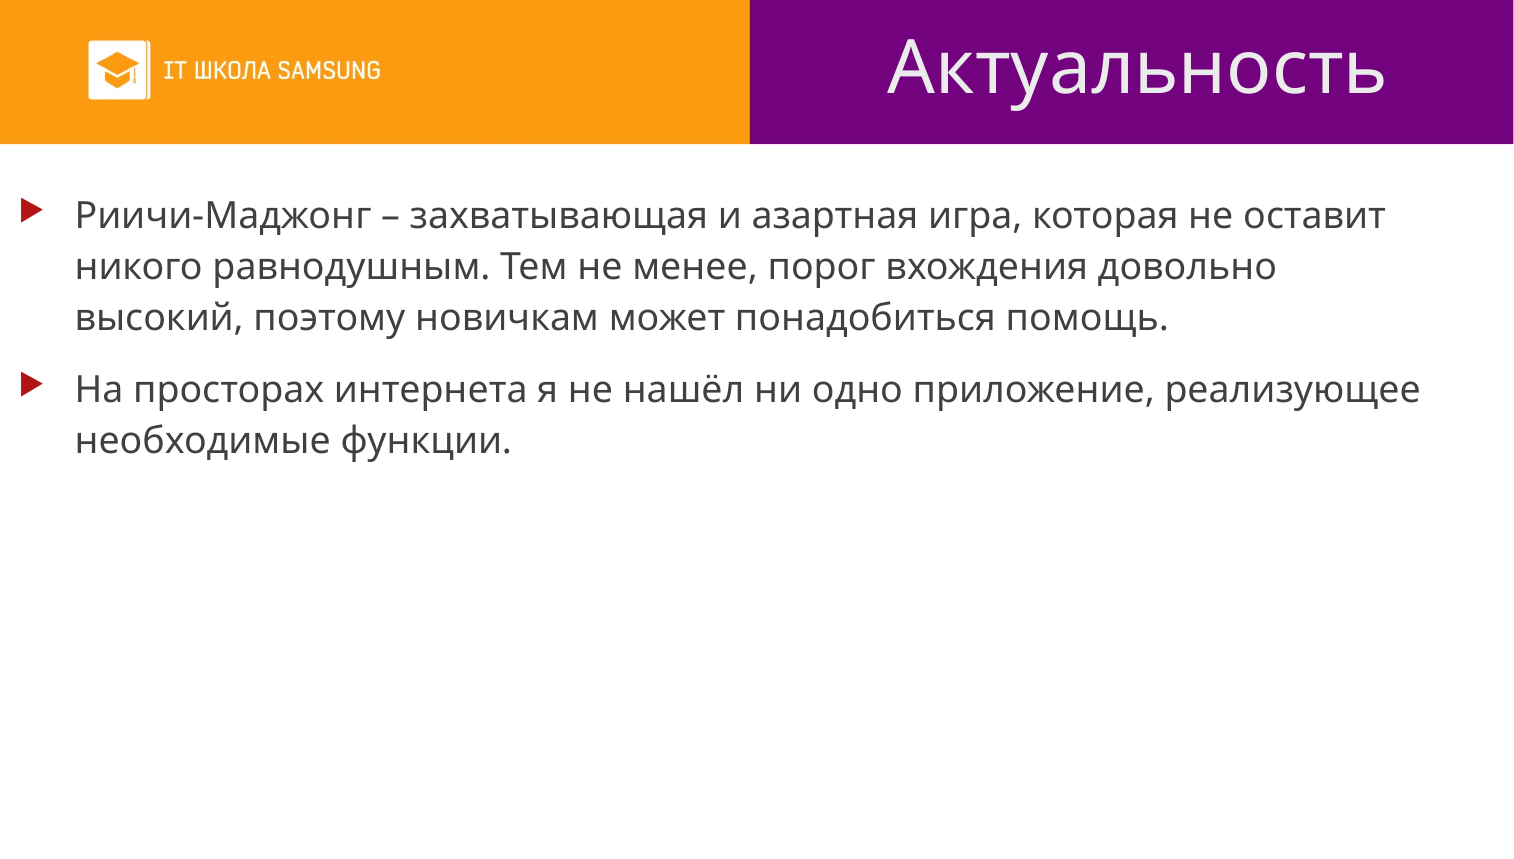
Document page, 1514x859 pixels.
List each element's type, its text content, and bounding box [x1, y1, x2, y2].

picture [0, 0, 1514, 859]
text_box Риичи-Маджонг – захватывающая и азартная игра, которая не оставит никого равнодушным. Тем не менее, порог вхождения довольно высокий, поэтому новичкам может понадобиться помощь. На просторах интернета я не нашёл ни одно приложение, реализующее необходимые функции. [3, 180, 1451, 742]
text_box Актуальность [414, 5, 1514, 122]
